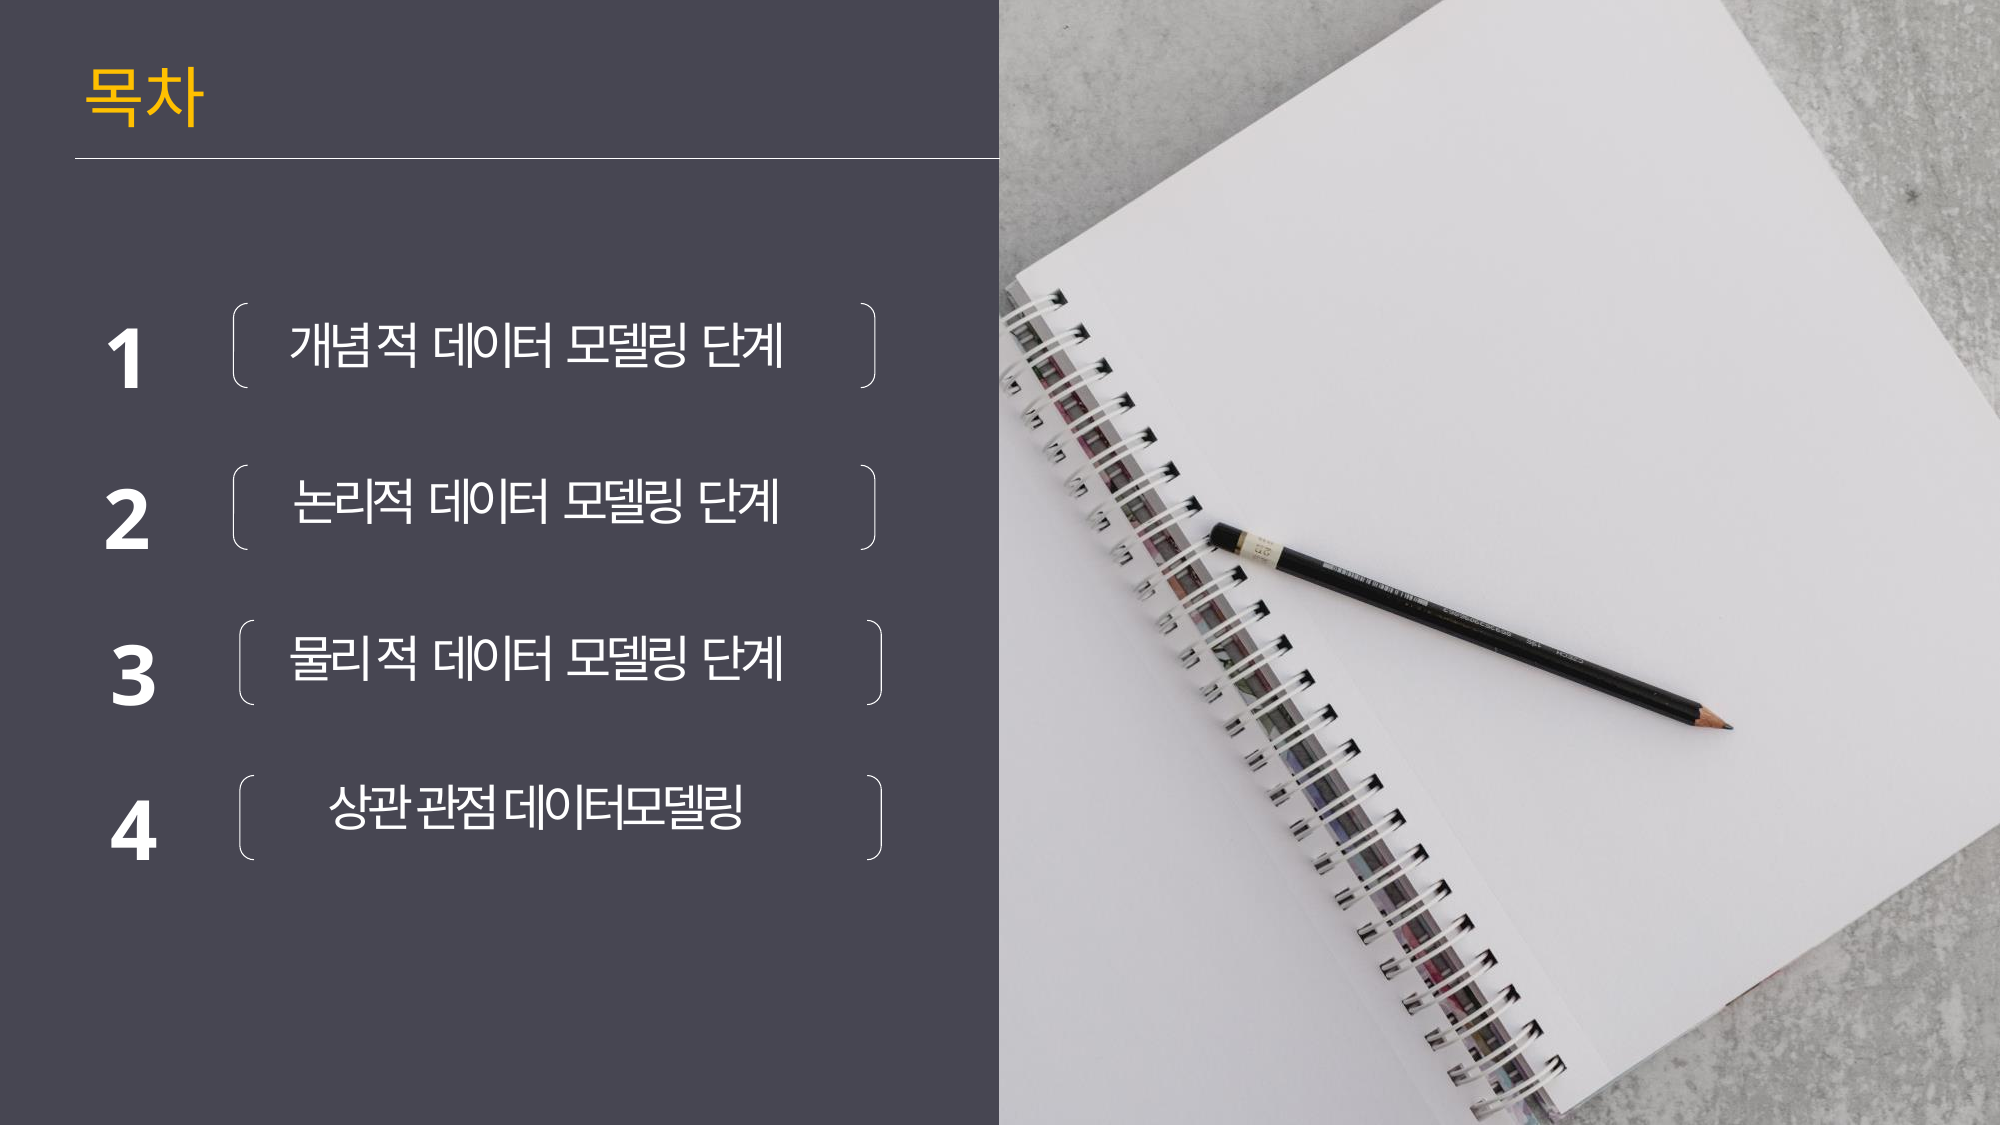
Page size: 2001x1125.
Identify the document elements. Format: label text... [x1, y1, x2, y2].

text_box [99, 614, 882, 731]
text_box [93, 459, 875, 576]
text_box 목차 [68, 48, 221, 144]
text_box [99, 769, 882, 886]
picture [999, 0, 2000, 1125]
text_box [93, 297, 875, 414]
